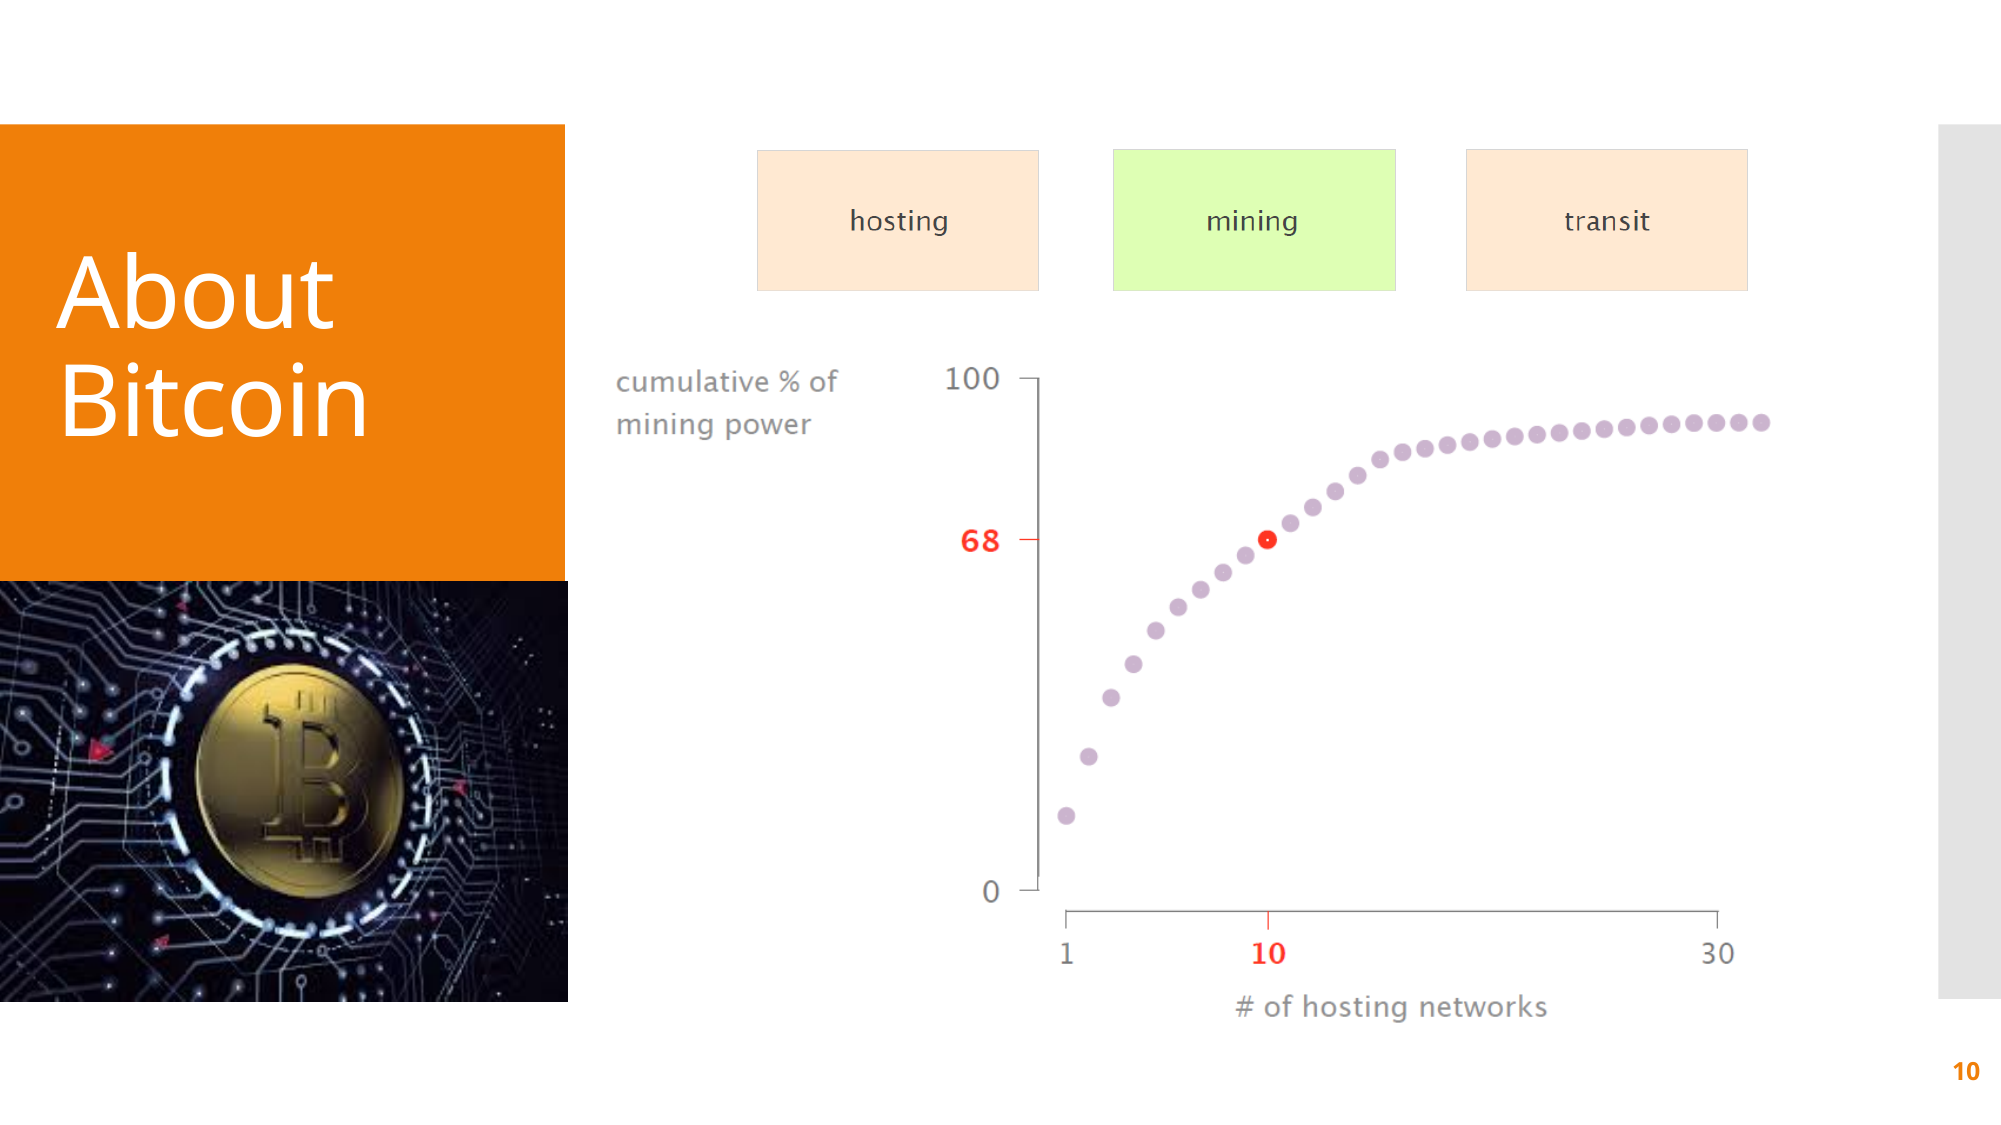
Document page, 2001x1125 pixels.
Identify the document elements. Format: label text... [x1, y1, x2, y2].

title About Bitcoin [41, 184, 525, 581]
slide_number 10 [1744, 1042, 1996, 1103]
picture [0, 581, 568, 1002]
picture [608, 353, 1778, 1031]
picture [737, 133, 1771, 316]
